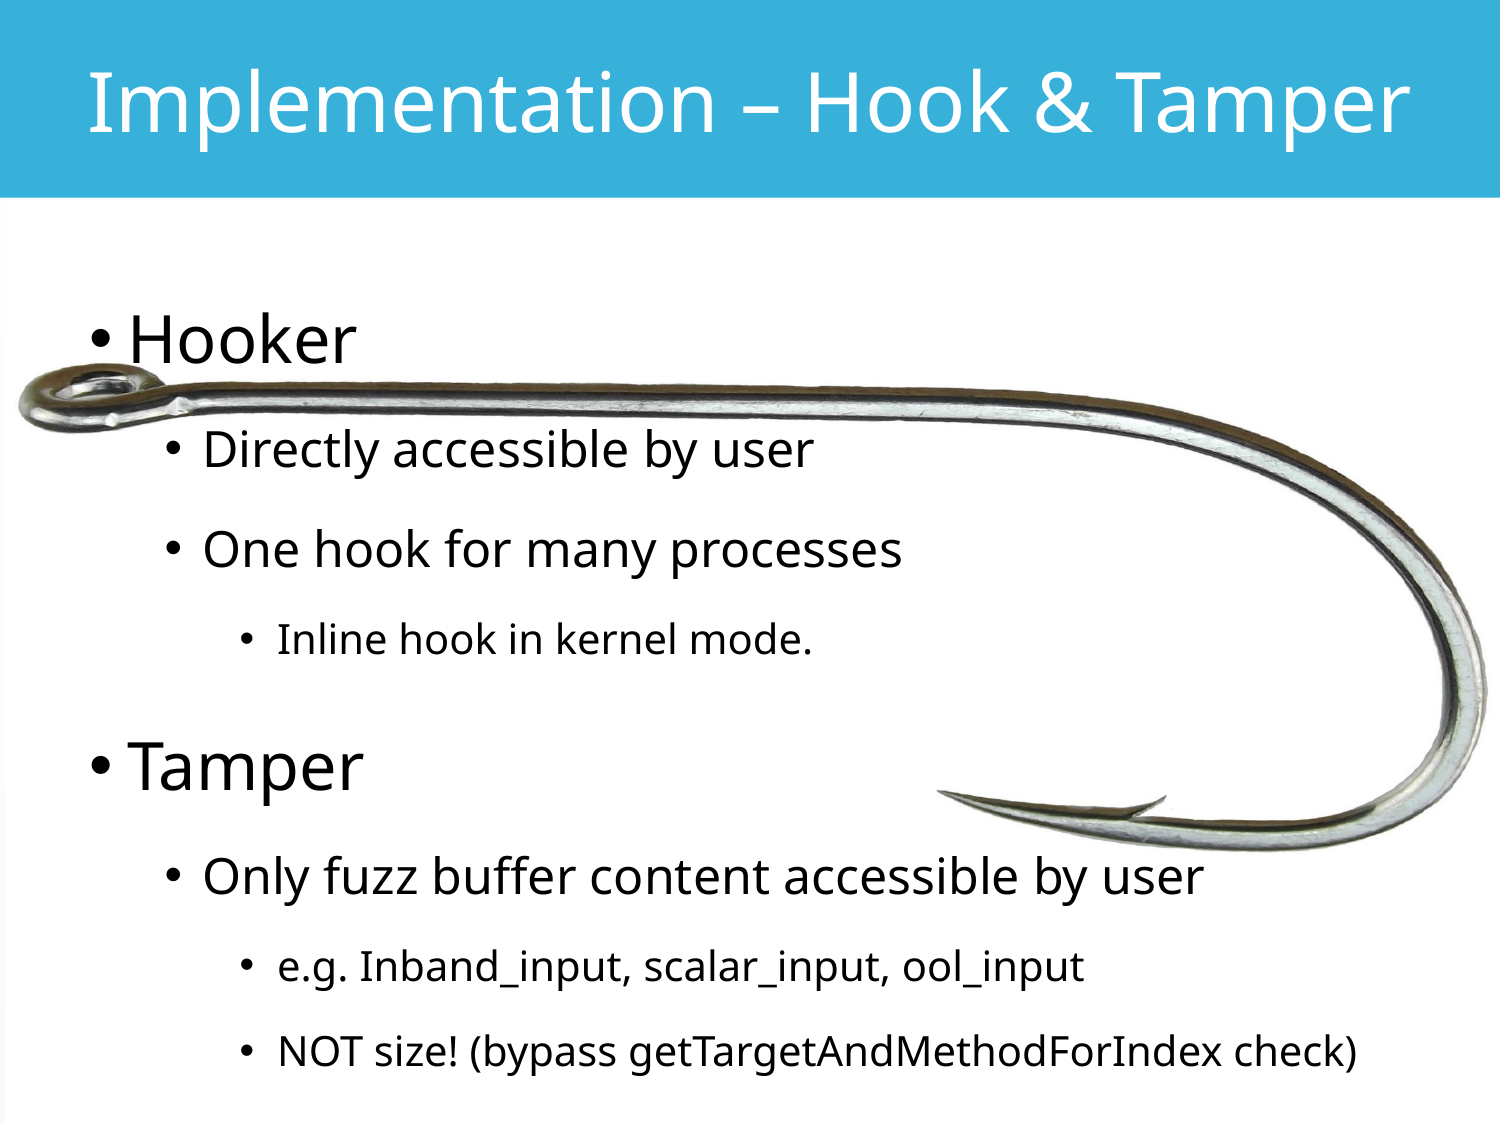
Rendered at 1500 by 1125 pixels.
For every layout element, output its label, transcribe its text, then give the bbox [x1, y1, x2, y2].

text_box Implementation – Hook & Tamper [0, 0, 1500, 198]
picture [5, 44, 1500, 1125]
